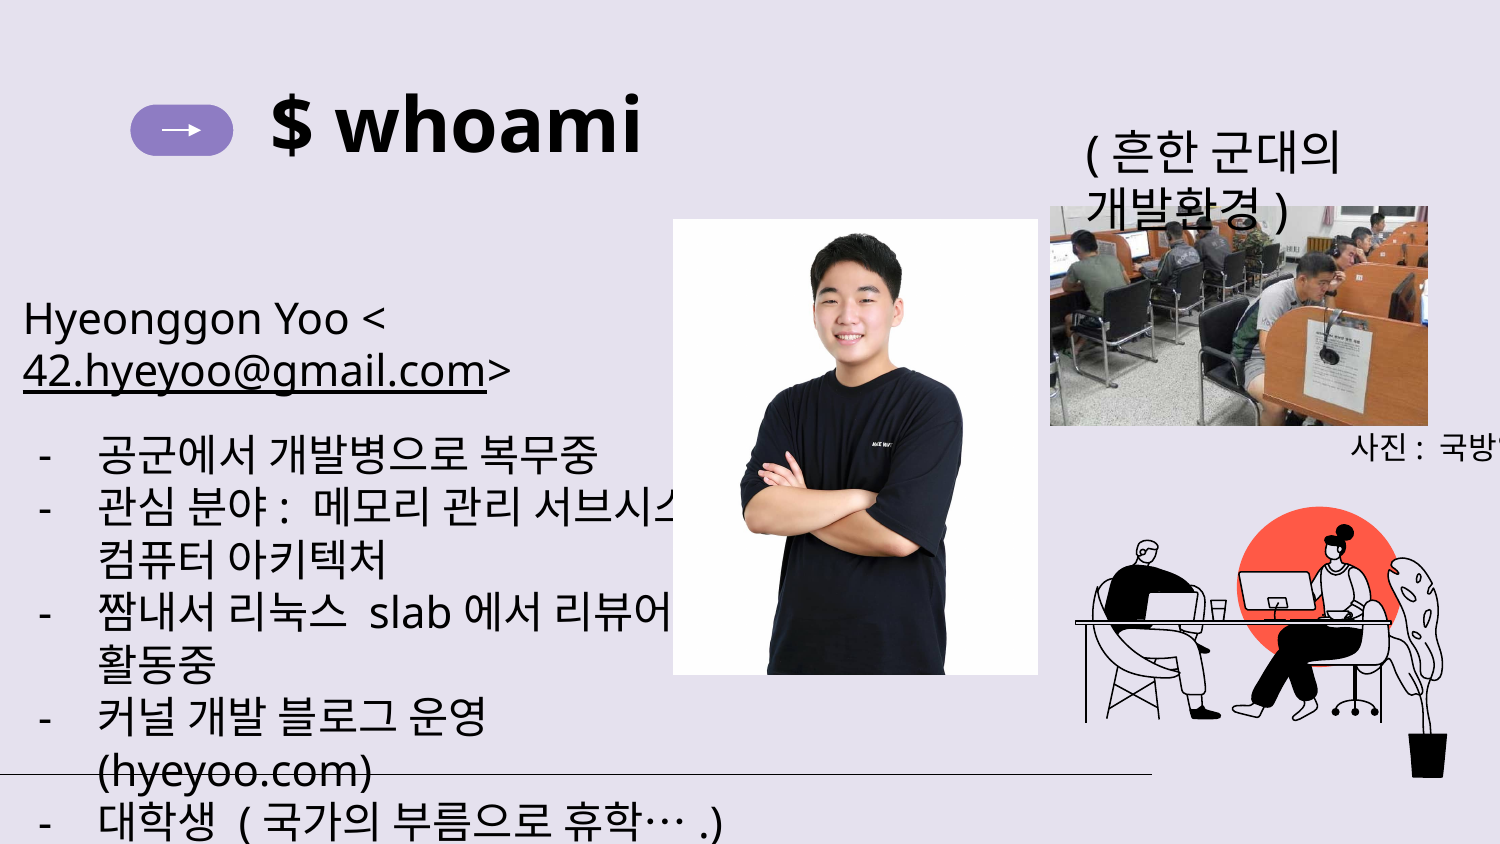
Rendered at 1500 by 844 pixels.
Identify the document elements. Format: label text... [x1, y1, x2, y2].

picture [673, 219, 1038, 675]
title $ whoami [255, 87, 821, 157]
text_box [1075, 524, 1392, 724]
subtitle (흔한 군대의 개발환경) [995, 107, 1428, 225]
picture [1049, 206, 1428, 426]
subtitle Hyeonggon Yoo <42.hyeyoo@gmail.com> 공군에서 개발병으로 복무중 관심 분야: 메모리 관리 서브시스템, 컴퓨터 아키텍처 짬내서 리눅스 slab에서 리뷰어로 활동중 커널 개발 블로그 운영 (hyeyoo.com) 대학생 (국가의 부름으로 휴학….) [7, 275, 668, 620]
subtitle 사진: 국방일보 [1260, 413, 1500, 601]
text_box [1355, 557, 1447, 778]
